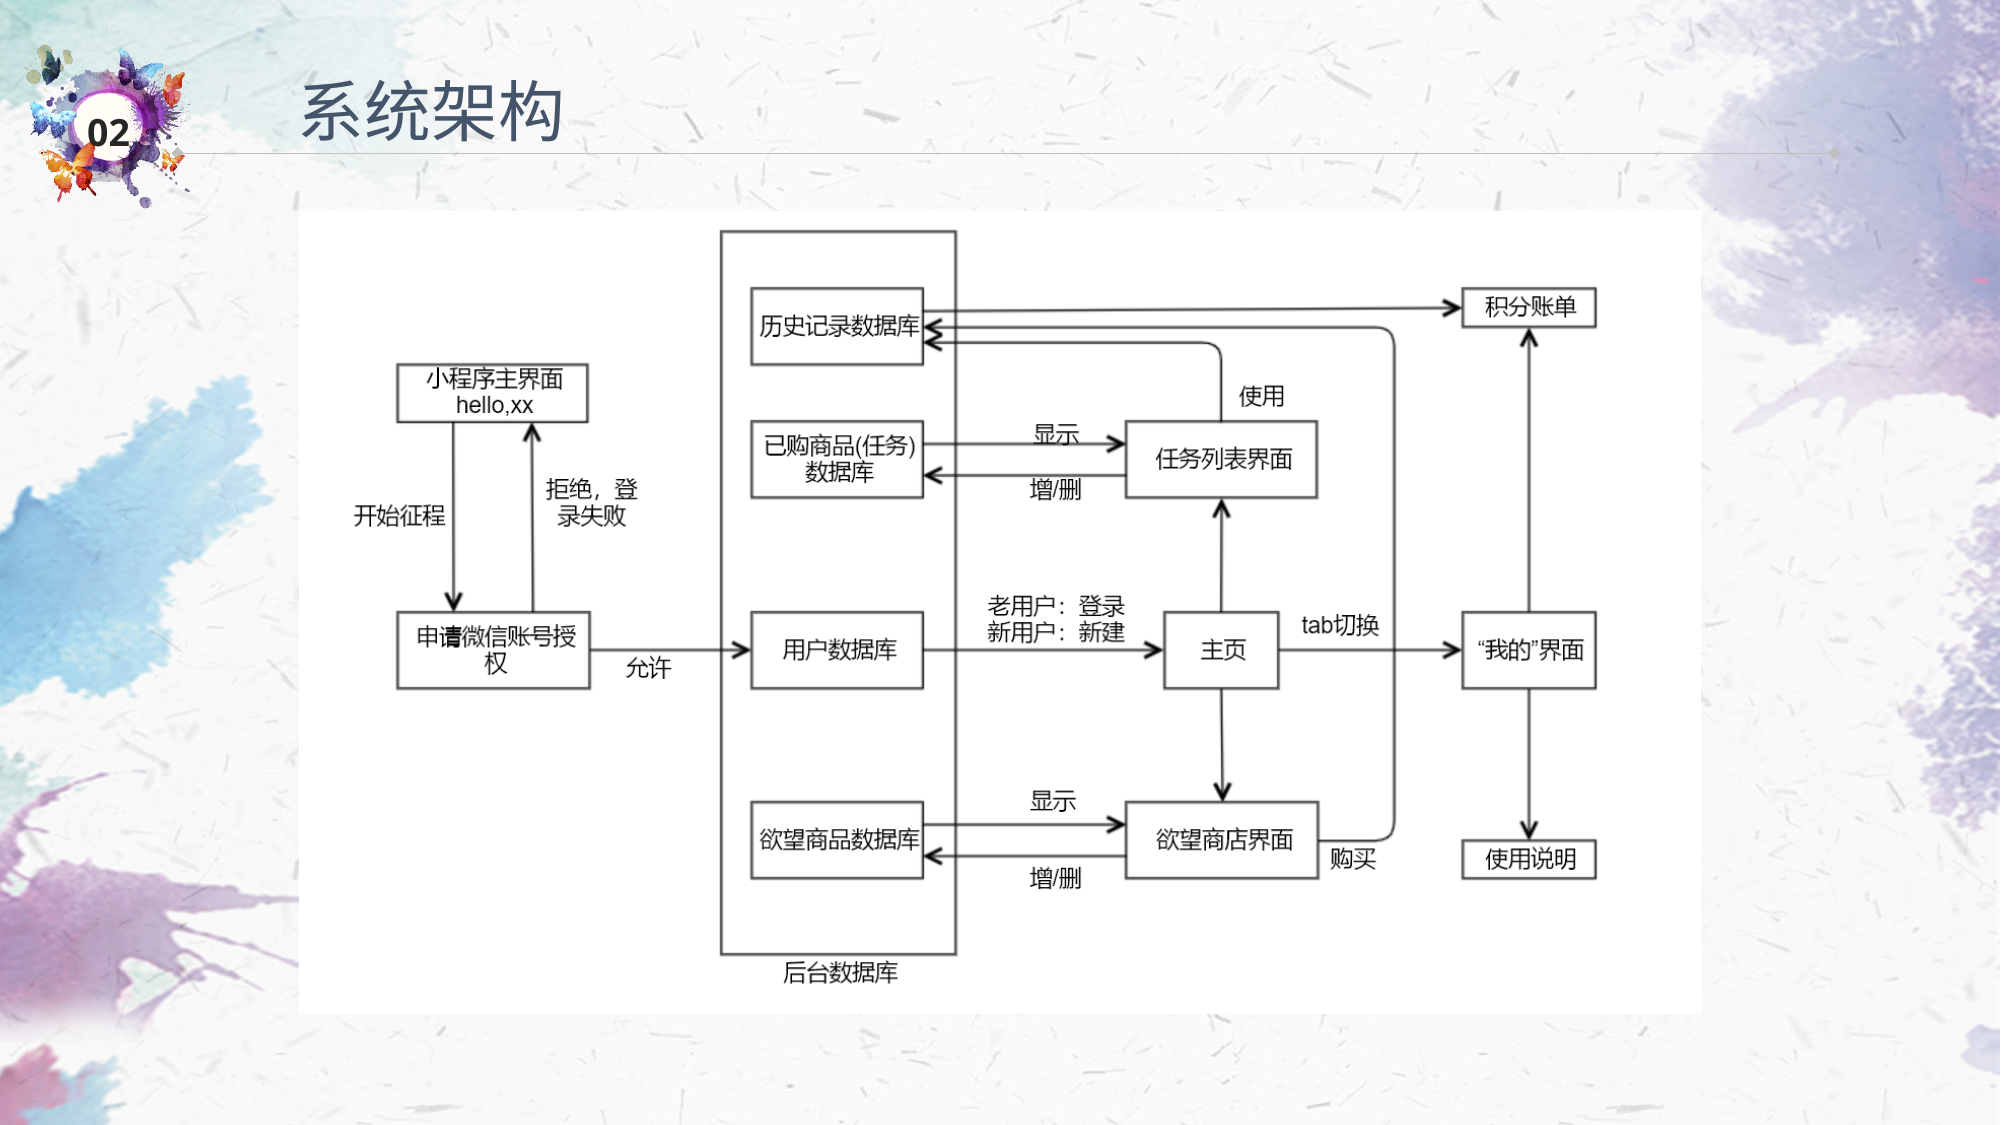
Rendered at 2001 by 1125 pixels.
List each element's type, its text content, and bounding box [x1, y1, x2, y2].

text_box 系统架构 [190, 29, 673, 150]
picture [0, 0, 2000, 1125]
